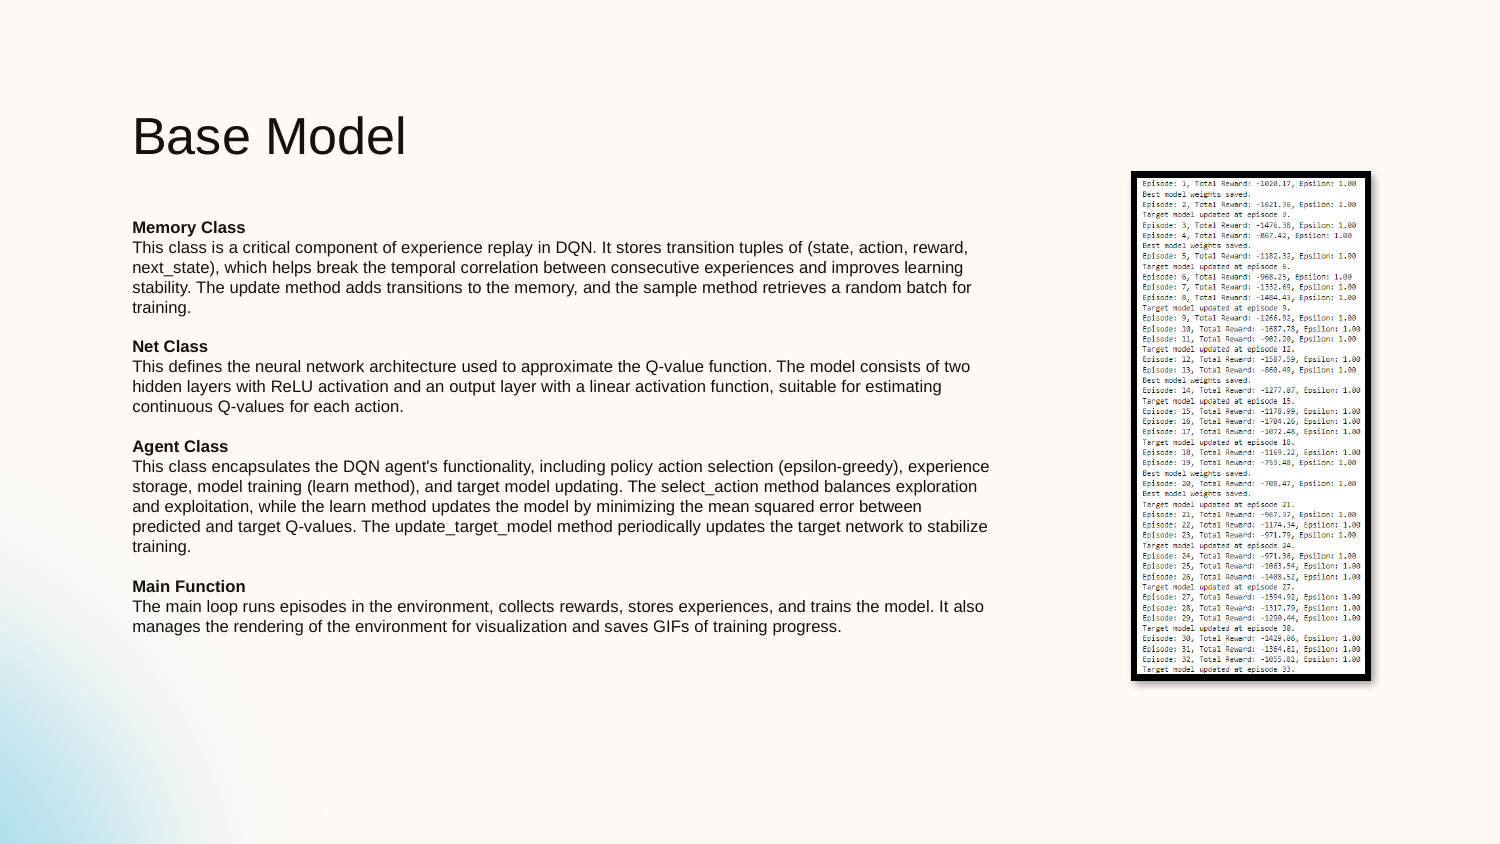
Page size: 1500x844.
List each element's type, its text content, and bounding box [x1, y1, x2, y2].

picture [1136, 177, 1365, 675]
title Base Model [117, 87, 1383, 178]
subtitle Memory Class This class is a critical component of experience replay in DQN. It stores transition tuples of (state, action, reward, next_state), which helps break the temporal correlation between consecutive experiences and improves learning stability. The update method adds transitions to the memory, and the sample method retrieves a random batch for training. Net Class This defines the neural network architecture used to approximate the Q-value function. The model consists of two hidden layers with ReLU activation and an output layer with a linear activation function, suitable for estimating continuous Q-values for each action. Agent Class This class encapsulates the DQN agent's functionality, including policy action selection (epsilon-greedy), experience storage, model training (learn method), and target model updating. The select_action method balances exploration and exploitation, while the learn method updates the model by minimizing the mean squared error between predicted and target Q-values. The update_target_model method periodically updates the target network to stabilize training. Main Function The main loop runs episodes in the environment, collects rewards, stores experiences, and trains the model. It also manages the rendering of the environment for visualization and saves GIFs of training progress. [117, 201, 1008, 777]
picture [0, 104, 673, 844]
